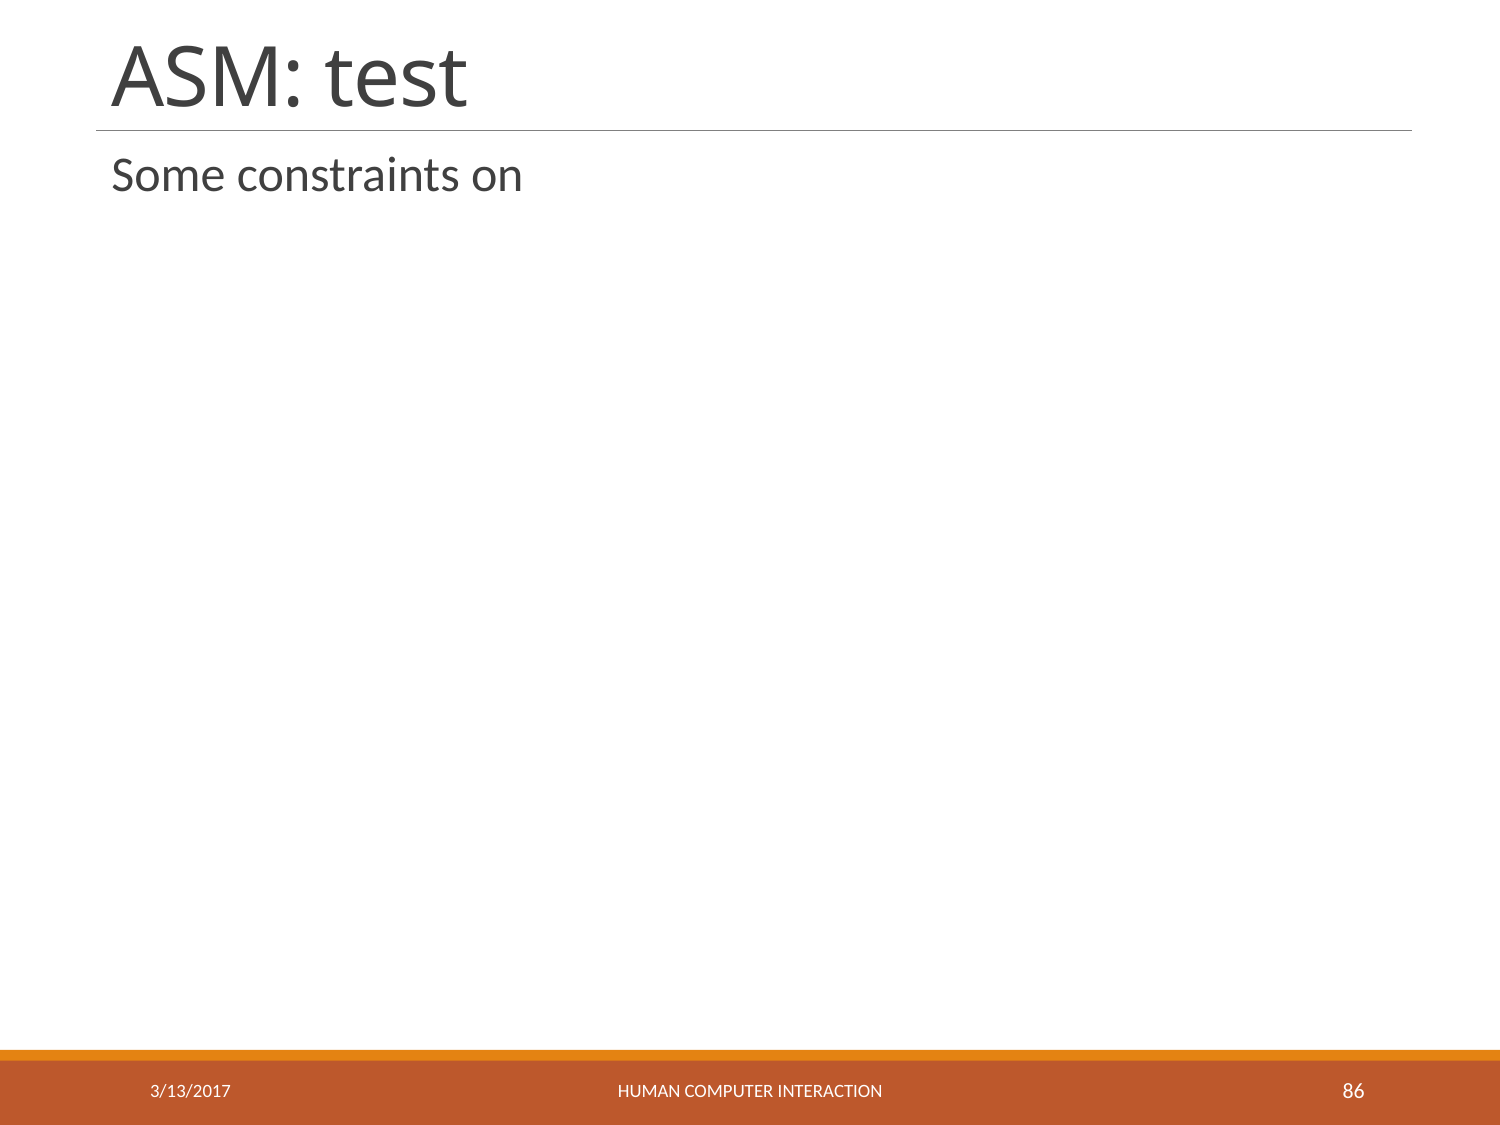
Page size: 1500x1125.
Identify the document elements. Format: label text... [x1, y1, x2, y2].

slide_number 86 [1218, 1059, 1380, 1120]
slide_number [135, 1059, 440, 1120]
footer HUMAN COMPUTER INTERACTION [453, 1059, 1047, 1120]
title ASM: test [96, 19, 1413, 131]
